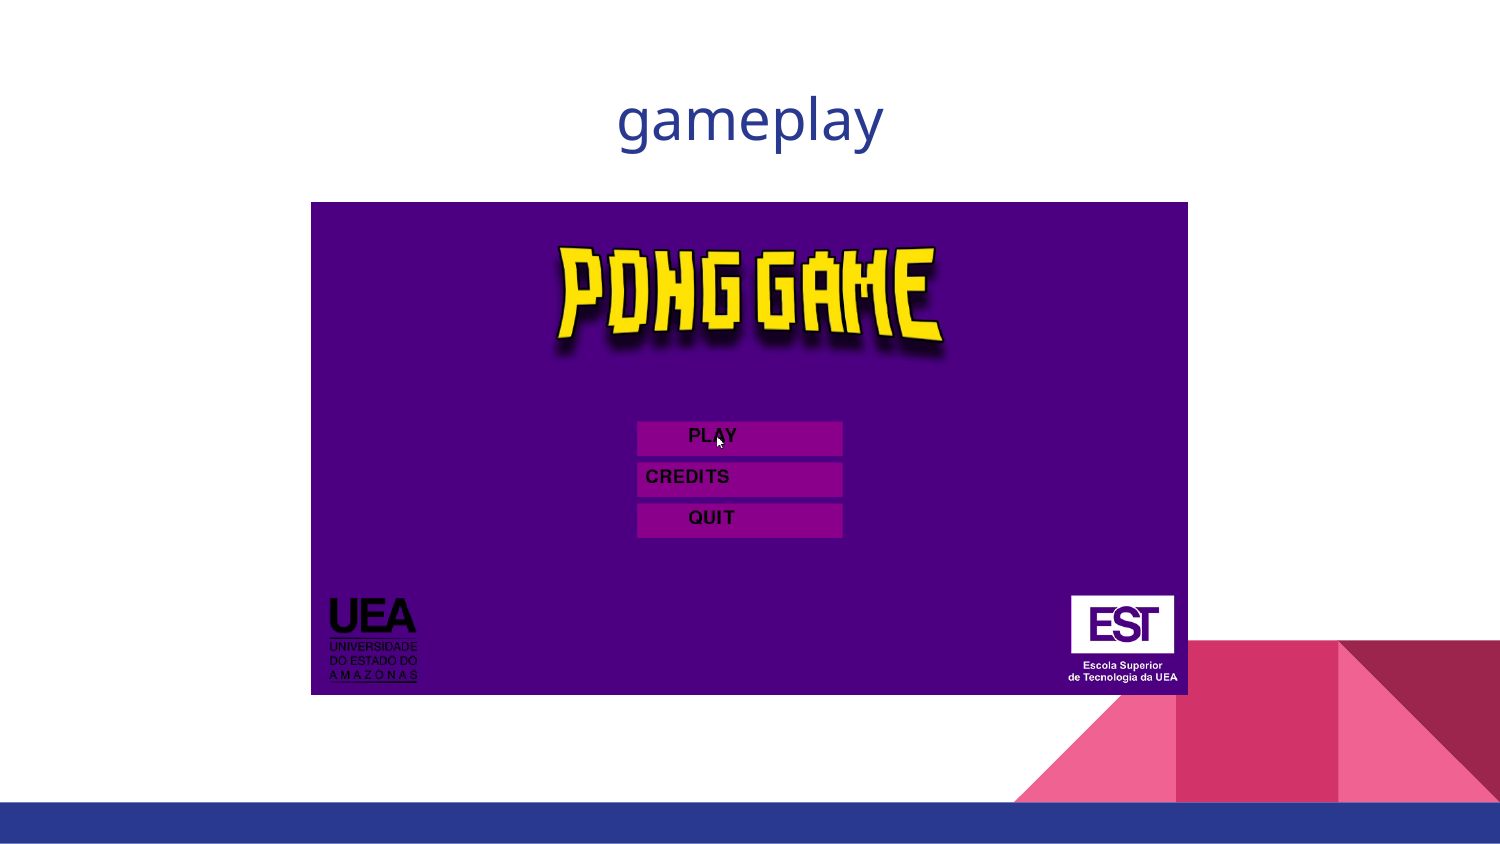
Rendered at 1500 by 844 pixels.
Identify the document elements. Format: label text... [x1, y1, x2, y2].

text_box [310, 201, 1189, 696]
title gameplay [51, 67, 1449, 167]
